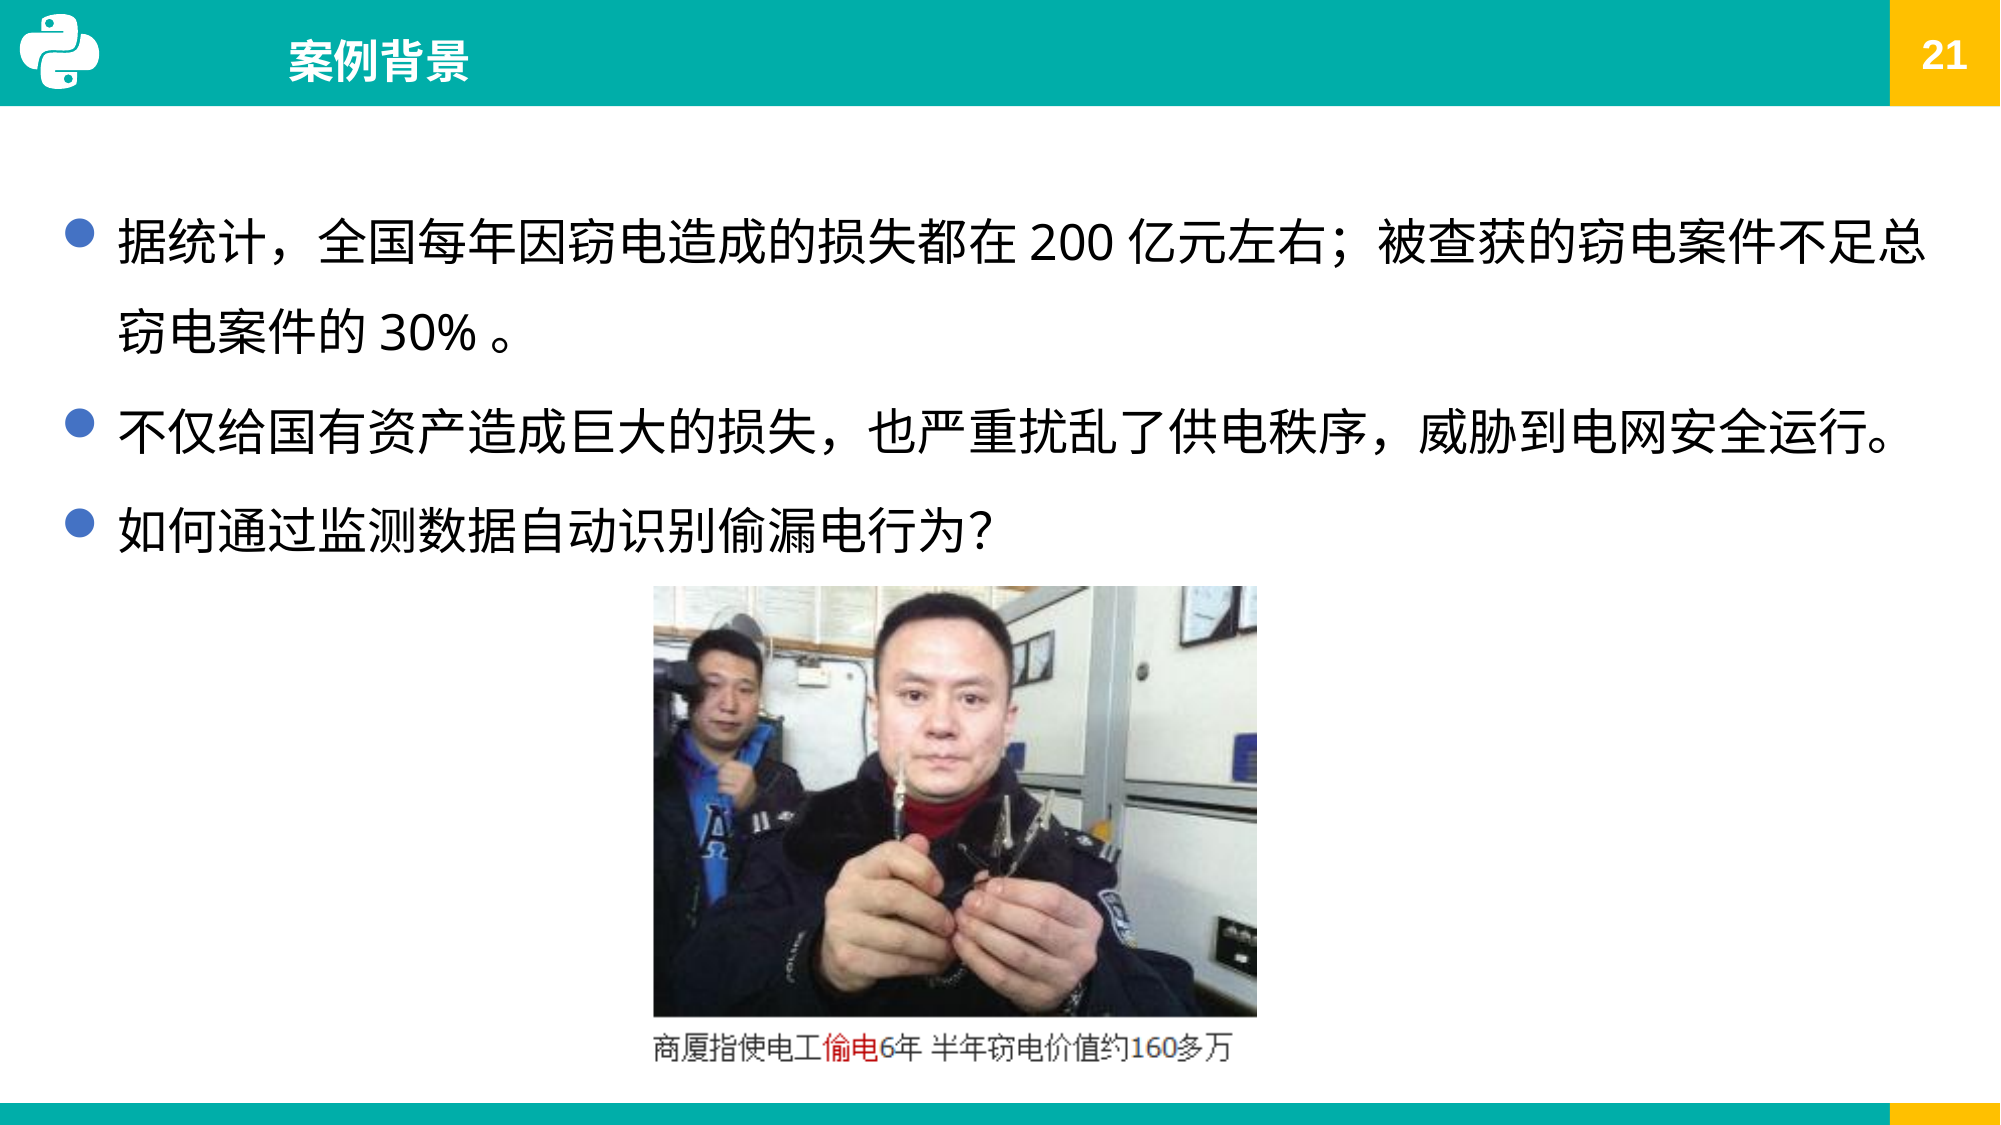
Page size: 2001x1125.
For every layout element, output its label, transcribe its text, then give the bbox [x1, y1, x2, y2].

picture [652, 586, 1257, 1068]
title 案例背景 [273, 25, 1638, 97]
text_box 据统计，全国每年因窃电造成的损失都在200亿元左右；被查获的窃电案件不足总窃电案件的30%。 不仅给国有资产造成巨大的损失，也严重扰乱了供电秩序，威胁到电网安全运行。 如何通过监测数据自动识别偷漏电行为？ [46, 172, 1944, 1024]
